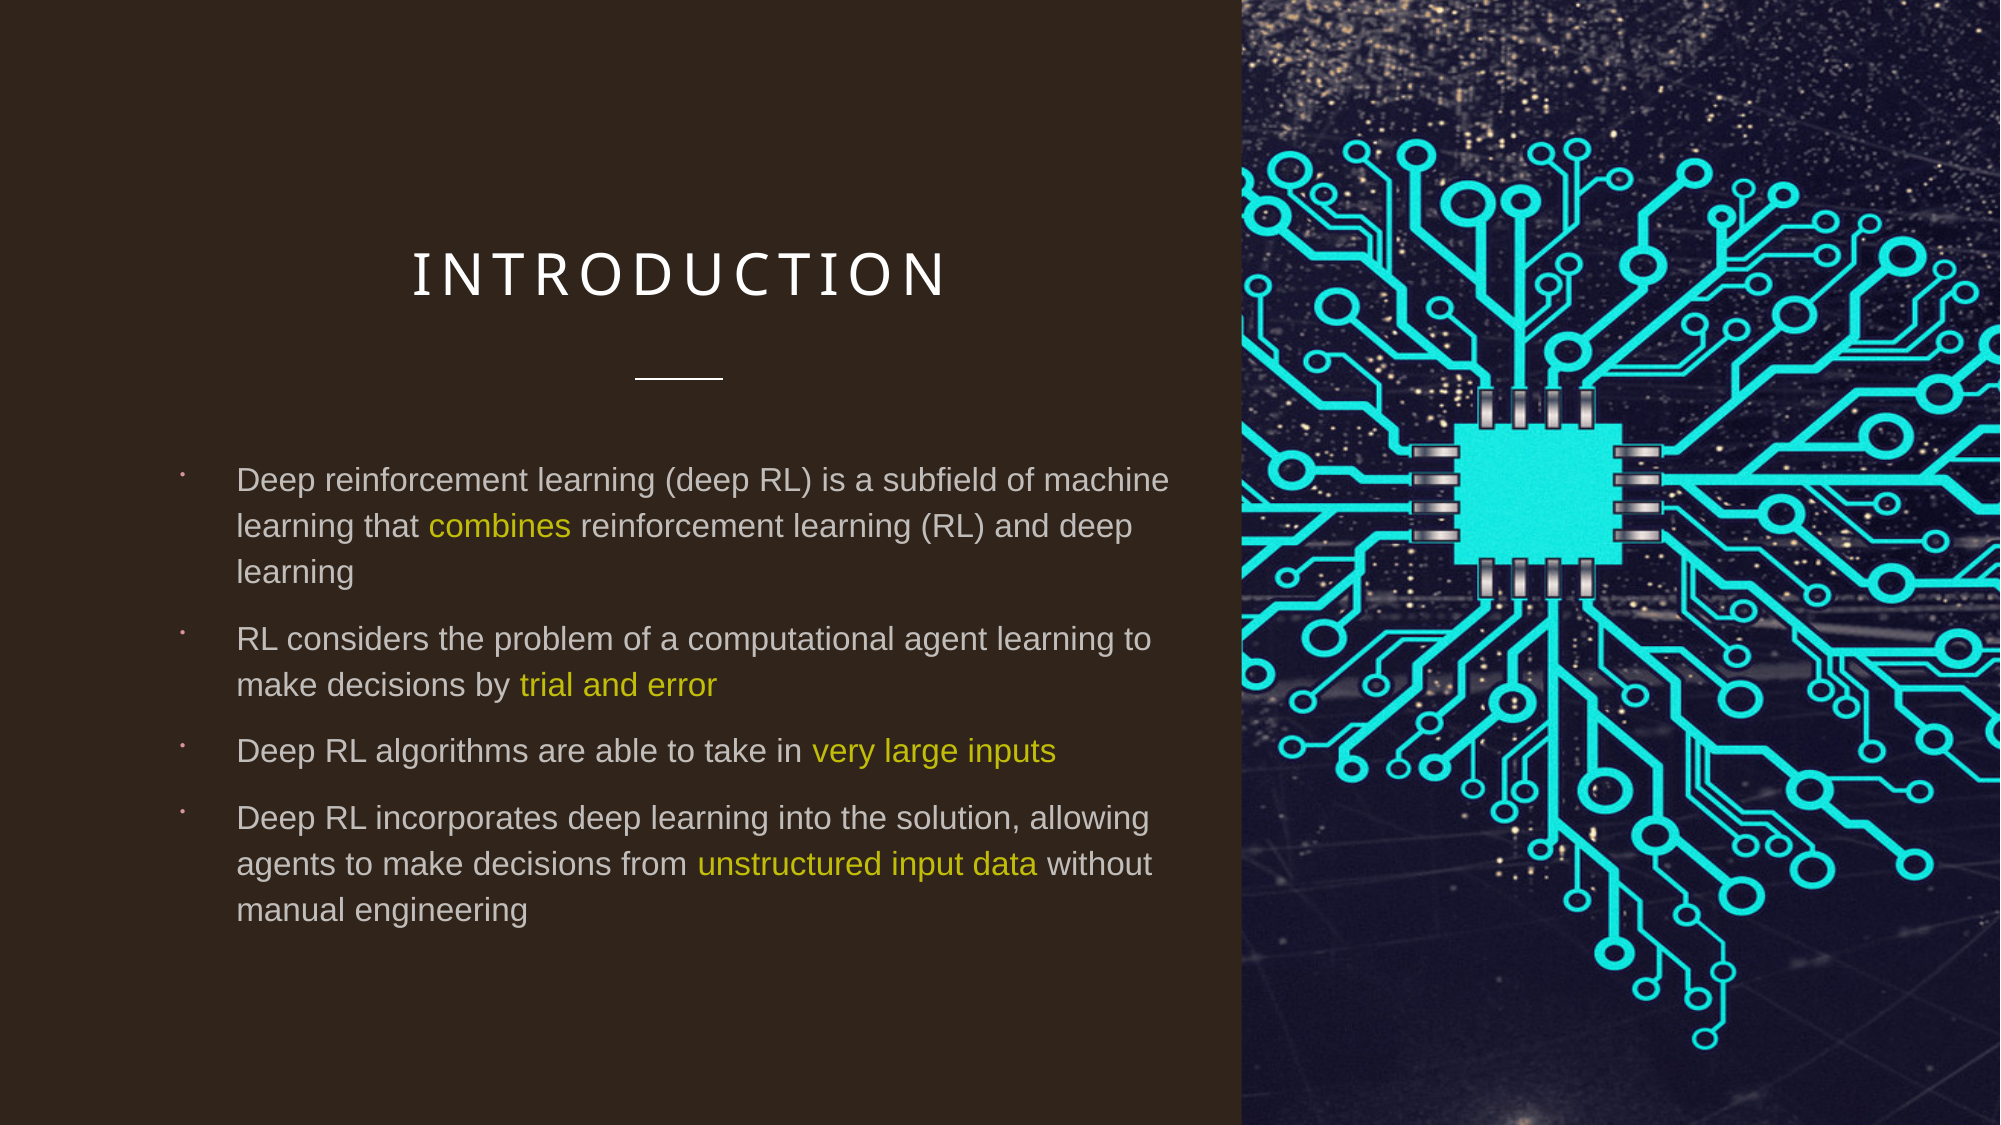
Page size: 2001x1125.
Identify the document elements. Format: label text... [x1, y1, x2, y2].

picture [1241, 0, 2000, 1125]
list Deep reinforcement learning (deep RL) is a subfield of machine learning that combines reinforcement learning (RL) and deep learning RL considers the problem of a computational agent learning to make decisions by trial and error Deep RL algorithms are able to take in very large inputs Deep RL incorporates deep learning into the solution, allowing agents to make decisions from unstructured input data without manual engineering [177, 452, 1182, 947]
title introduction [177, 141, 1182, 307]
text_box [0, 0, 1241, 1125]
